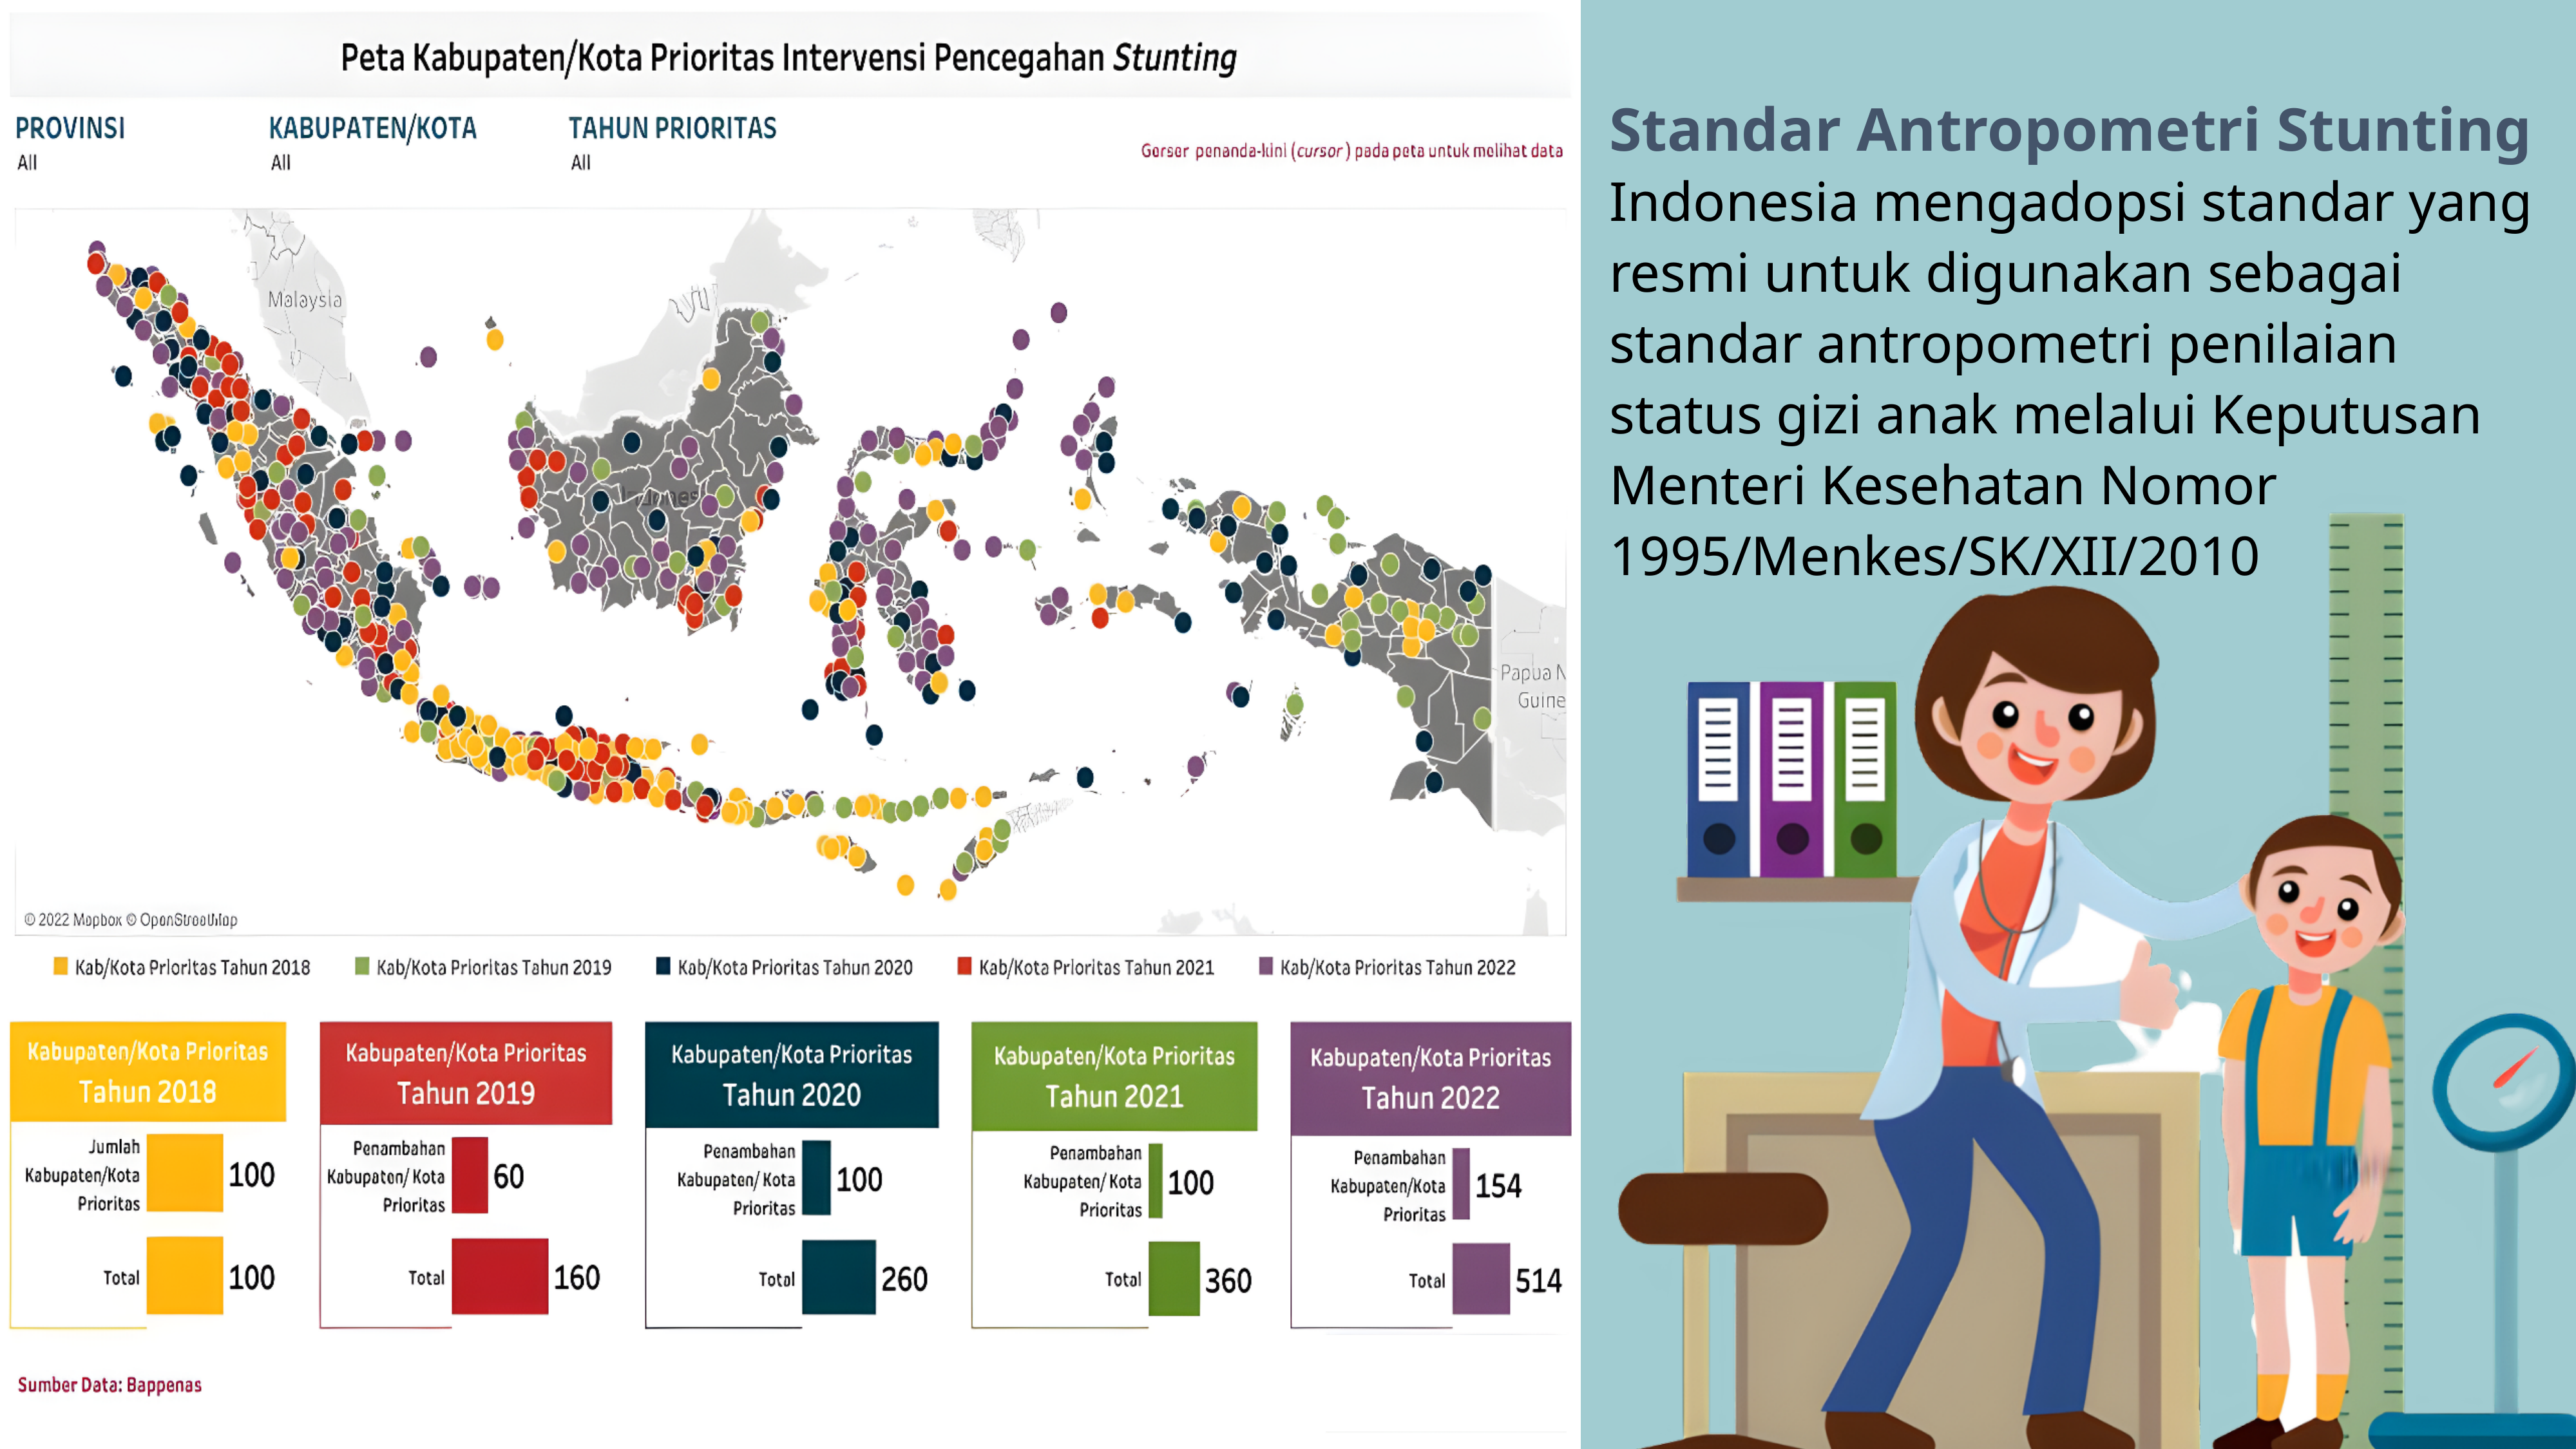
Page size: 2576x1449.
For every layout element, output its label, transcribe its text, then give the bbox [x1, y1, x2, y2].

picture [0, 0, 2576, 1449]
text_box Indonesia mengadopsi standar yang resmi untuk digunakan sebagai standar antropometri penilaian status gizi anak melalui Keputusan Menteri Kesehatan Nomor 1995/Menkes/SK/XII/2010 [1599, 156, 2576, 477]
picture [2447, 1027, 2561, 1133]
text_box Standar Antropometri Stunting [1599, 87, 2576, 156]
